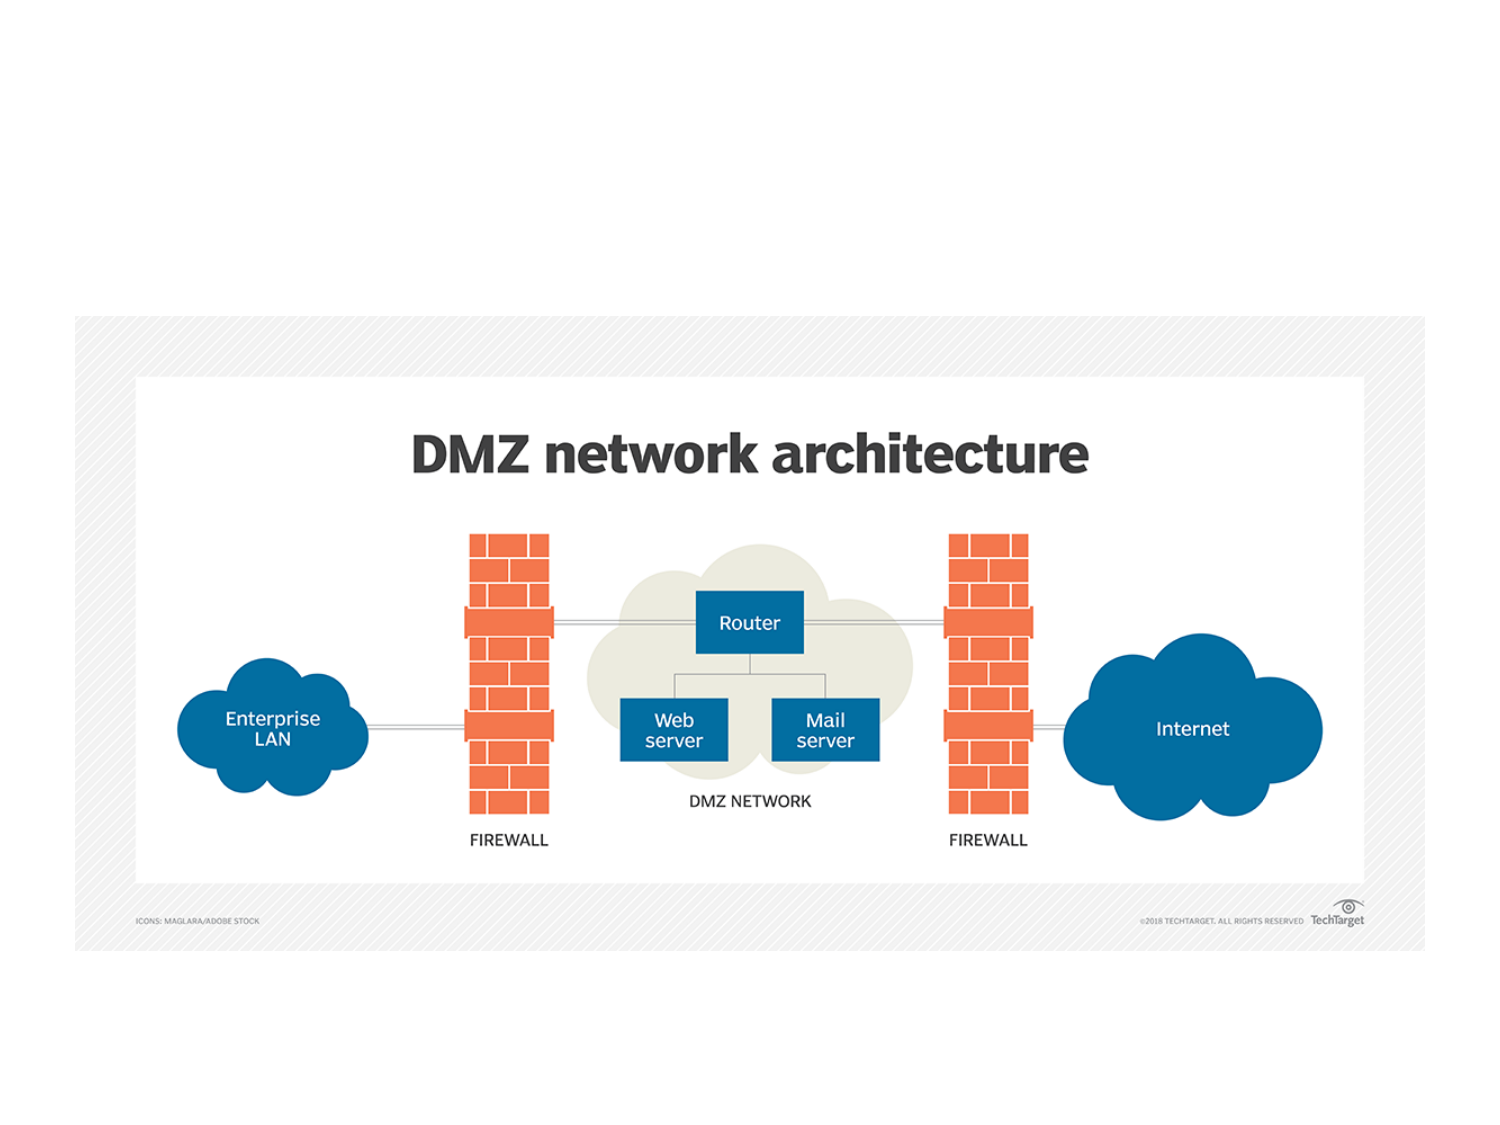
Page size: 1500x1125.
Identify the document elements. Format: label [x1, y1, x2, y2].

list [74, 316, 1426, 952]
